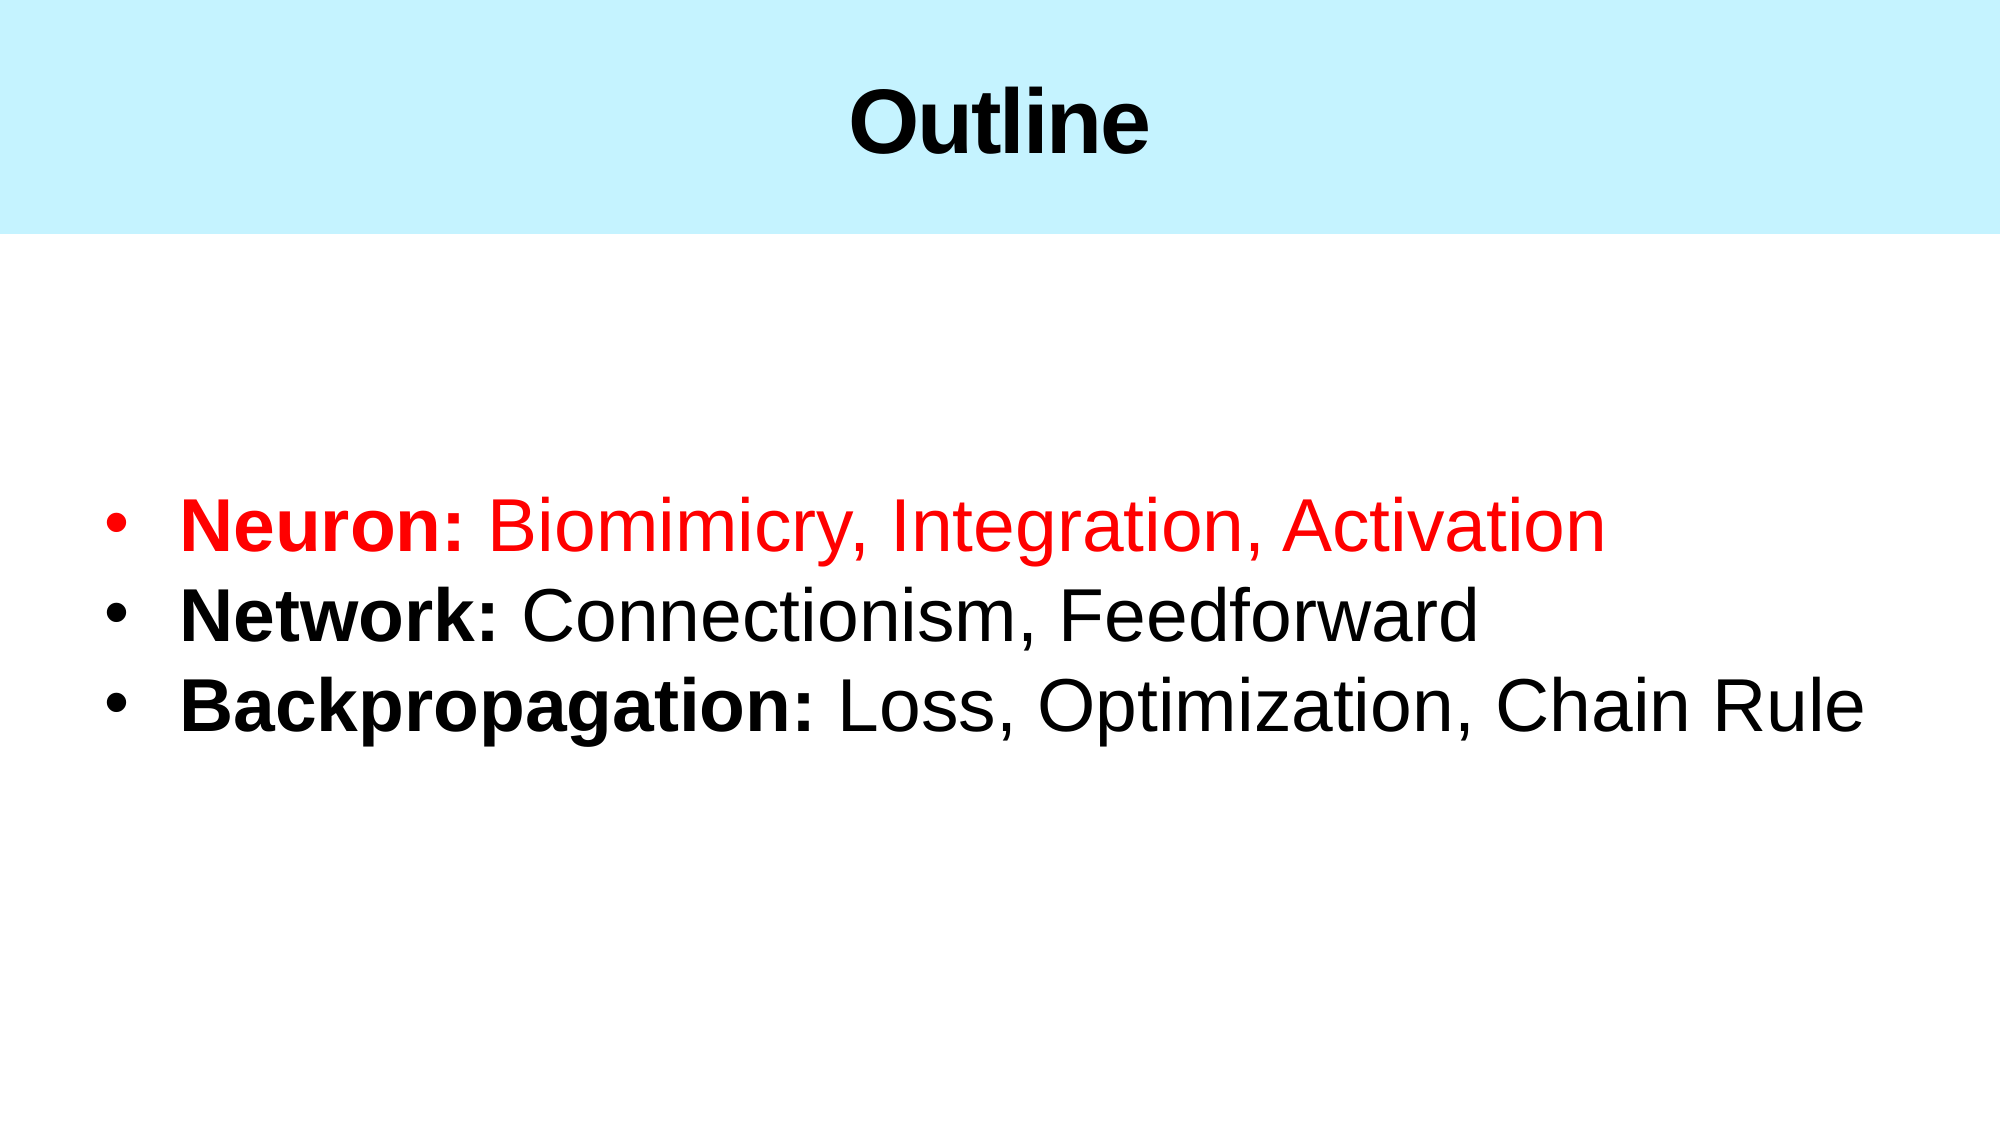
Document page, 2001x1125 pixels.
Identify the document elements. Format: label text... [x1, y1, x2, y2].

title Outline [0, 0, 2000, 234]
list Neuron: Biomimicry, Integration, Activation Network: Connectionism, Feedforward Backpropagation: Loss, Optimization, Chain Rule [89, 469, 1911, 777]
